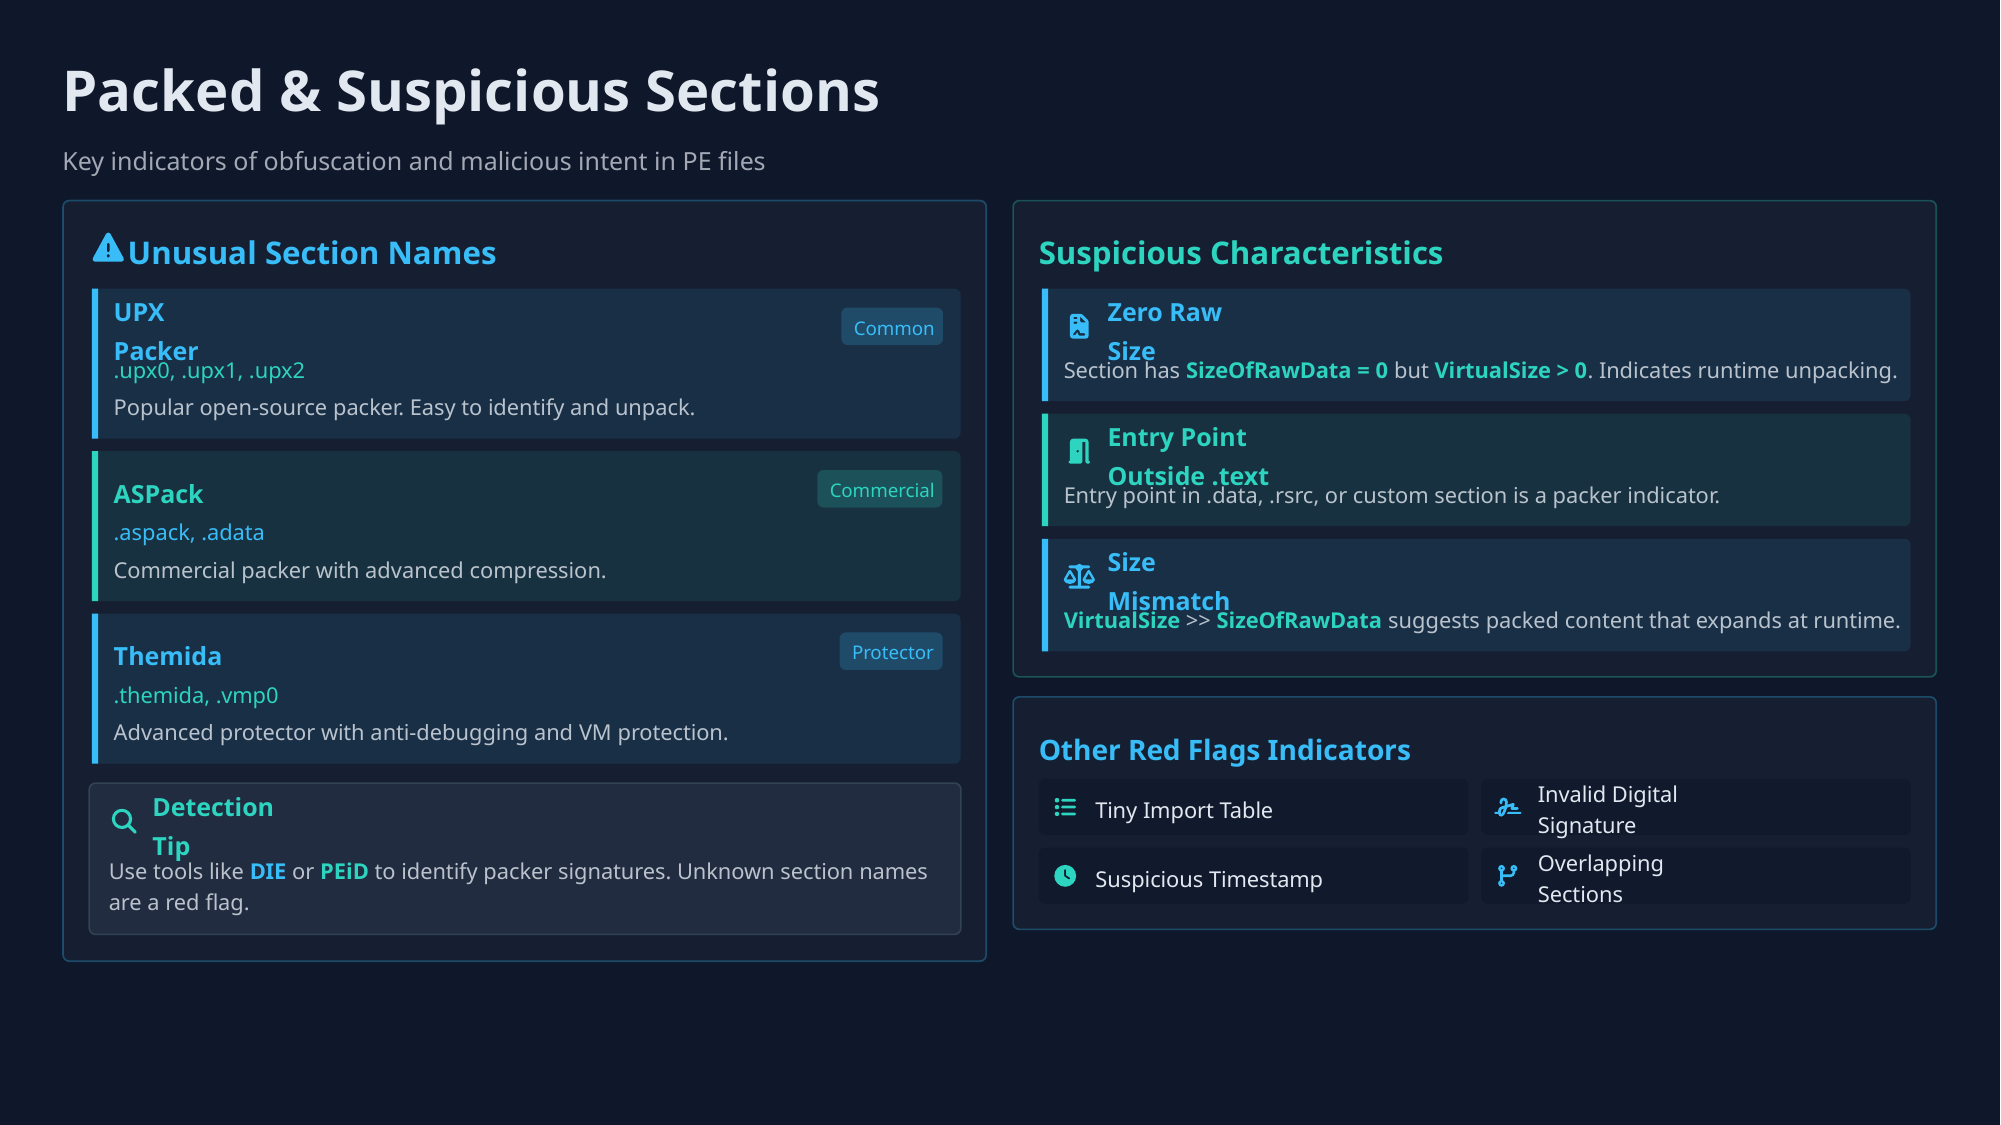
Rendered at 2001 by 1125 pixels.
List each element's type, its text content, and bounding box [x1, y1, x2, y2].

text_box [1481, 847, 1911, 904]
text_box [1049, 538, 1911, 652]
text_box [1061, 798, 1077, 802]
text_box [89, 783, 961, 935]
text_box [63, 200, 987, 962]
text_box UPX Packer [113, 307, 256, 345]
text_box Use tools like DIE or PEiD to identify packer signatures. Unknown section names are a red flag. [108, 852, 953, 915]
text_box [1069, 313, 1089, 339]
text_box Key indicators of obfuscation and malicious intent in PE files [62, 137, 1950, 175]
text_box [1013, 696, 1937, 930]
text_box .themida, .vmp0 [113, 676, 953, 708]
text_box Unusual Section Names [127, 226, 977, 270]
text_box Entry point in .data, .rsrc, or custom section is a packer indicator. [1063, 476, 1903, 508]
text_box [1049, 413, 1911, 527]
text_box Detection Tip [152, 802, 314, 840]
text_box Entry Point Outside .text [1107, 432, 1386, 470]
text_box [111, 808, 137, 834]
text_box Suspicious Timestamp [1095, 860, 1326, 892]
text_box [91, 288, 99, 439]
text_box [1041, 538, 1049, 652]
text_box Invalid Digital Signature [1537, 791, 1776, 823]
text_box [99, 451, 961, 602]
text_box Advanced protector with anti-debugging and VM protection. [113, 713, 953, 745]
text_box Packed & Suspicious Sections [62, 62, 1966, 125]
text_box [91, 451, 99, 602]
text_box [91, 613, 99, 764]
text_box [92, 232, 124, 262]
text_box Other Red Flags Indicators [1038, 722, 1925, 767]
text_box [1481, 778, 1911, 836]
text_box [1013, 200, 1937, 677]
text_box [1061, 812, 1077, 816]
text_box [99, 613, 961, 764]
text_box Tiny Import Table [1095, 791, 1275, 823]
text_box [1041, 413, 1049, 527]
text_box [99, 288, 961, 439]
text_box [1068, 438, 1091, 464]
text_box [1041, 288, 1049, 402]
text_box Popular open-source packer. Easy to identify and unpack. [113, 388, 953, 420]
text_box Zero Raw Size [1107, 307, 1275, 345]
text_box [1494, 797, 1522, 817]
text_box [1061, 805, 1077, 809]
text_box Commercial packer with advanced compression. [113, 551, 953, 583]
text_box Commercial [817, 470, 952, 508]
text_box .upx0, .upx1, .upx2 [113, 351, 953, 383]
text_box Suspicious Characteristics [1038, 226, 1927, 270]
text_box [1049, 288, 1911, 402]
text_box [1063, 563, 1095, 589]
text_box ASPack [113, 470, 213, 508]
text_box VirtualSize >> SizeOfRawData suggests packed content that expands at runtime. [1063, 601, 1903, 633]
text_box Size Mismatch [1107, 557, 1281, 595]
text_box [1054, 864, 1077, 887]
text_box Section has SizeOfRawData = 0 but VirtualSize > 0. Indicates runtime unpacking. [1063, 351, 1903, 383]
text_box Protector [839, 632, 953, 670]
text_box [1038, 847, 1469, 904]
text_box [1498, 864, 1518, 887]
text_box Overlapping Sections [1537, 860, 1756, 892]
text_box Themida [113, 632, 223, 670]
text_box [1038, 778, 1469, 836]
text_box .aspack, .adata [113, 513, 953, 545]
text_box Common [841, 307, 953, 345]
